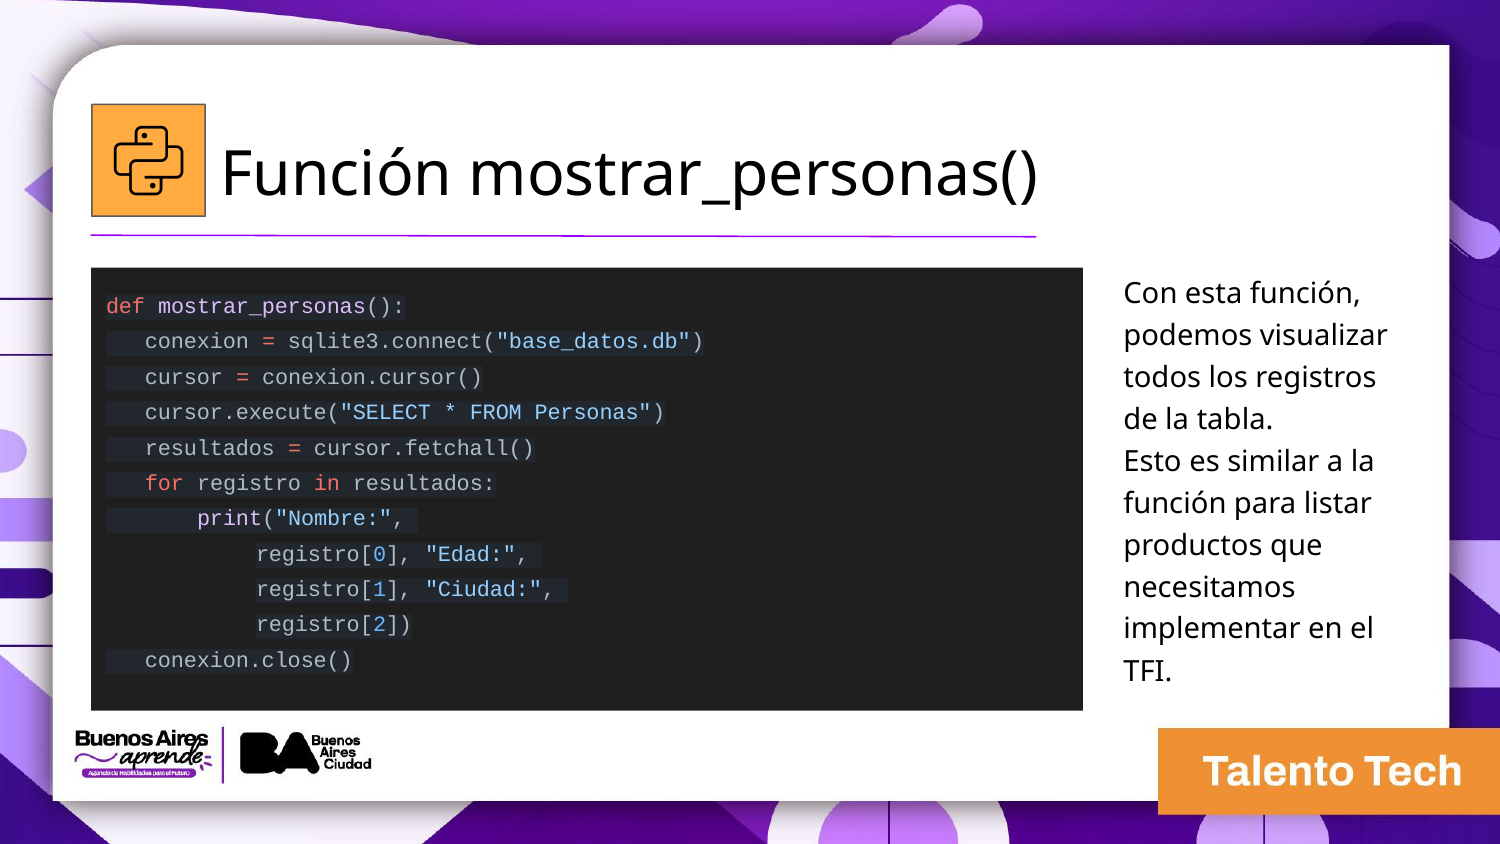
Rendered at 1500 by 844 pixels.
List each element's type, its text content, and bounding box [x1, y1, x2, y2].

picture [104, 115, 193, 205]
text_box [90, 103, 207, 218]
text_box Con esta función, podemos visualizar todos los registros de la tabla. Esto es similar a la función para listar productos que necesitamos implementar en el TFI. [1123, 267, 1395, 687]
text_box Función mostrar_personas() [220, 118, 1421, 208]
text_box [0, 0, 1500, 844]
text_box def mostrar_personas(): conexion = sqlite3.connect("base_datos.db") cursor = conexion.cursor() cursor.execute("SELECT * FROM Personas") resultados = cursor.fetchall() for registro in resultados: print("Nombre:", registro[0], "Edad:", registro[1], "Ciudad:", registro[2]) conexion.close() [91, 267, 1083, 711]
